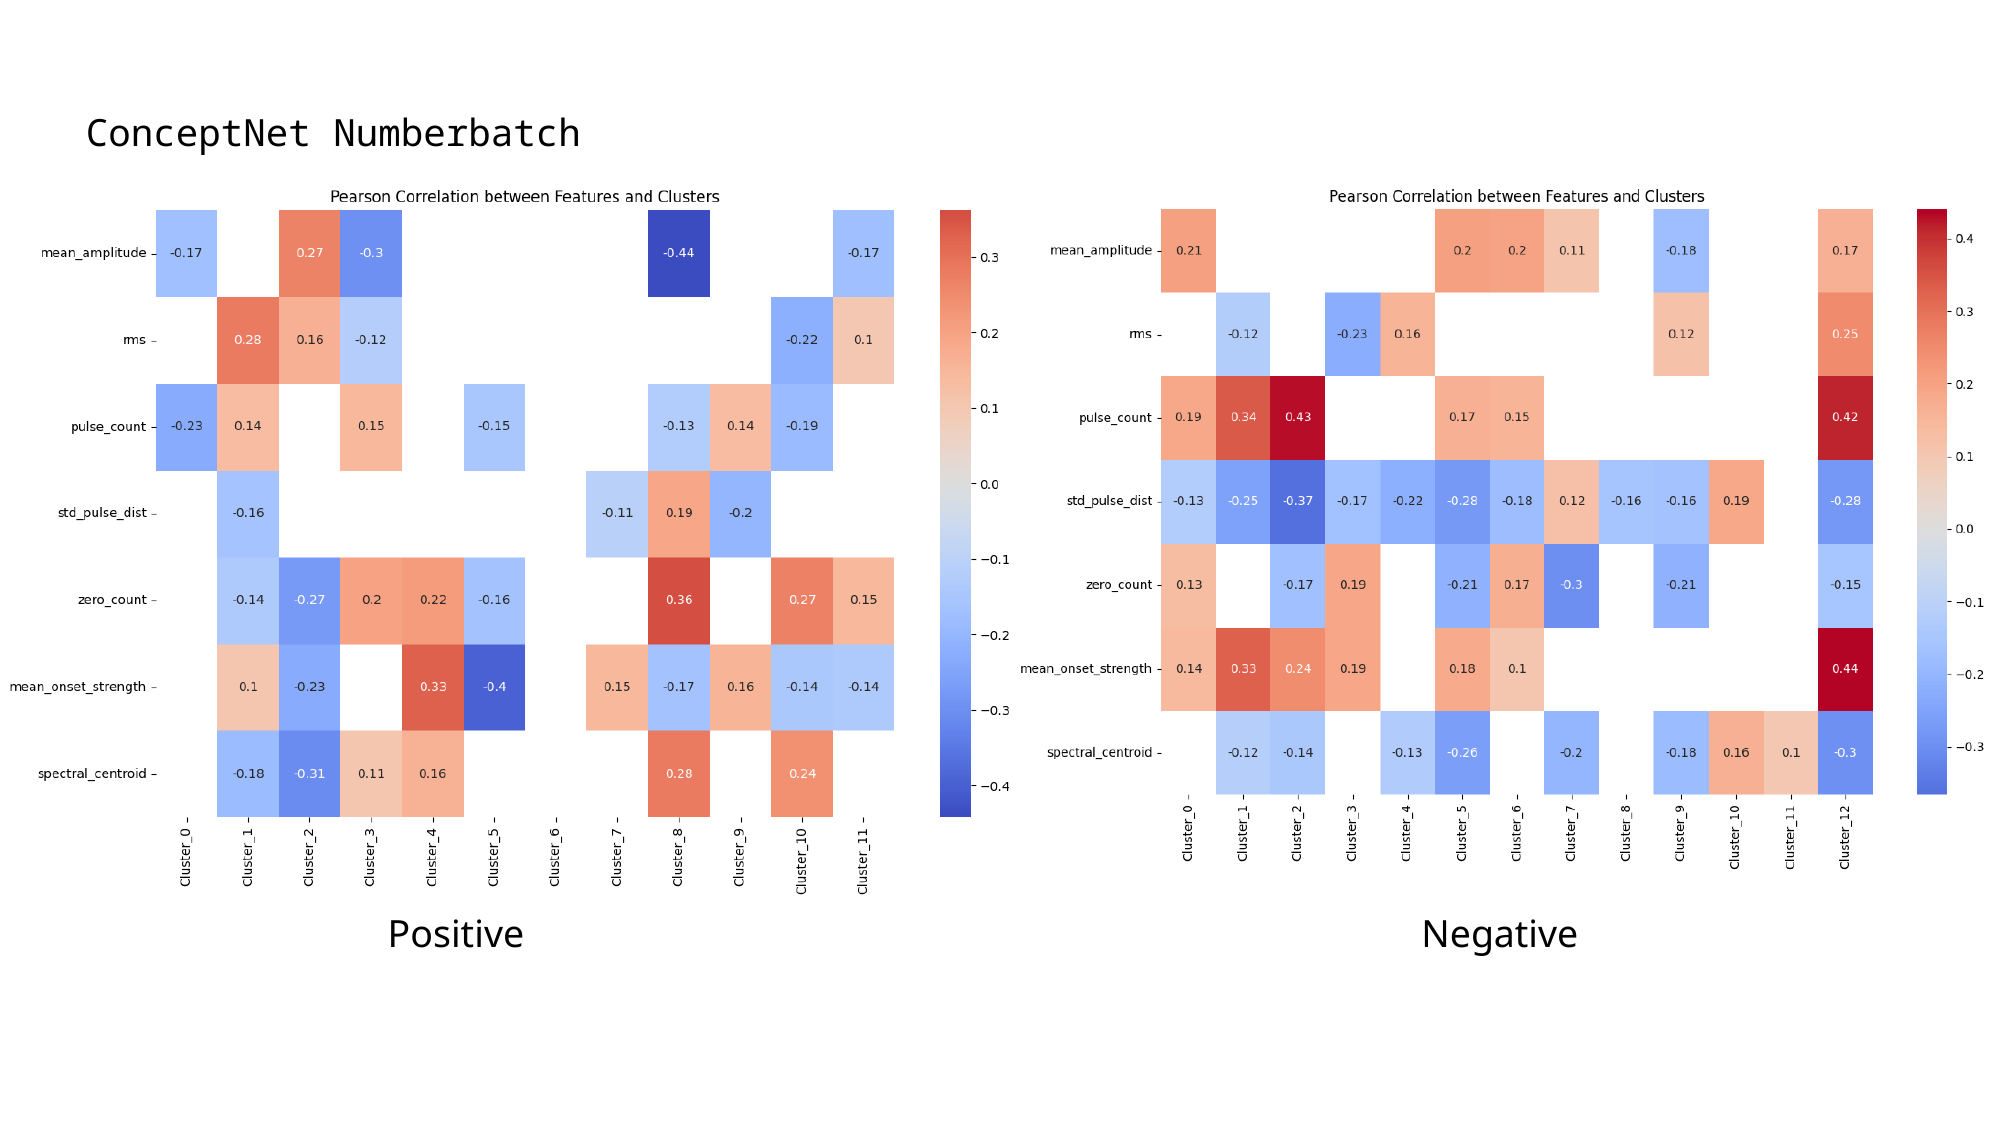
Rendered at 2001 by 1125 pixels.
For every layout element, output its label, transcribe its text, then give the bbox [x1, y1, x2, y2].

picture [0, 180, 1993, 903]
text_box Positive [372, 903, 557, 963]
text_box ConceptNet Numberbatch [70, 101, 705, 180]
text_box Negative [1406, 902, 1598, 963]
